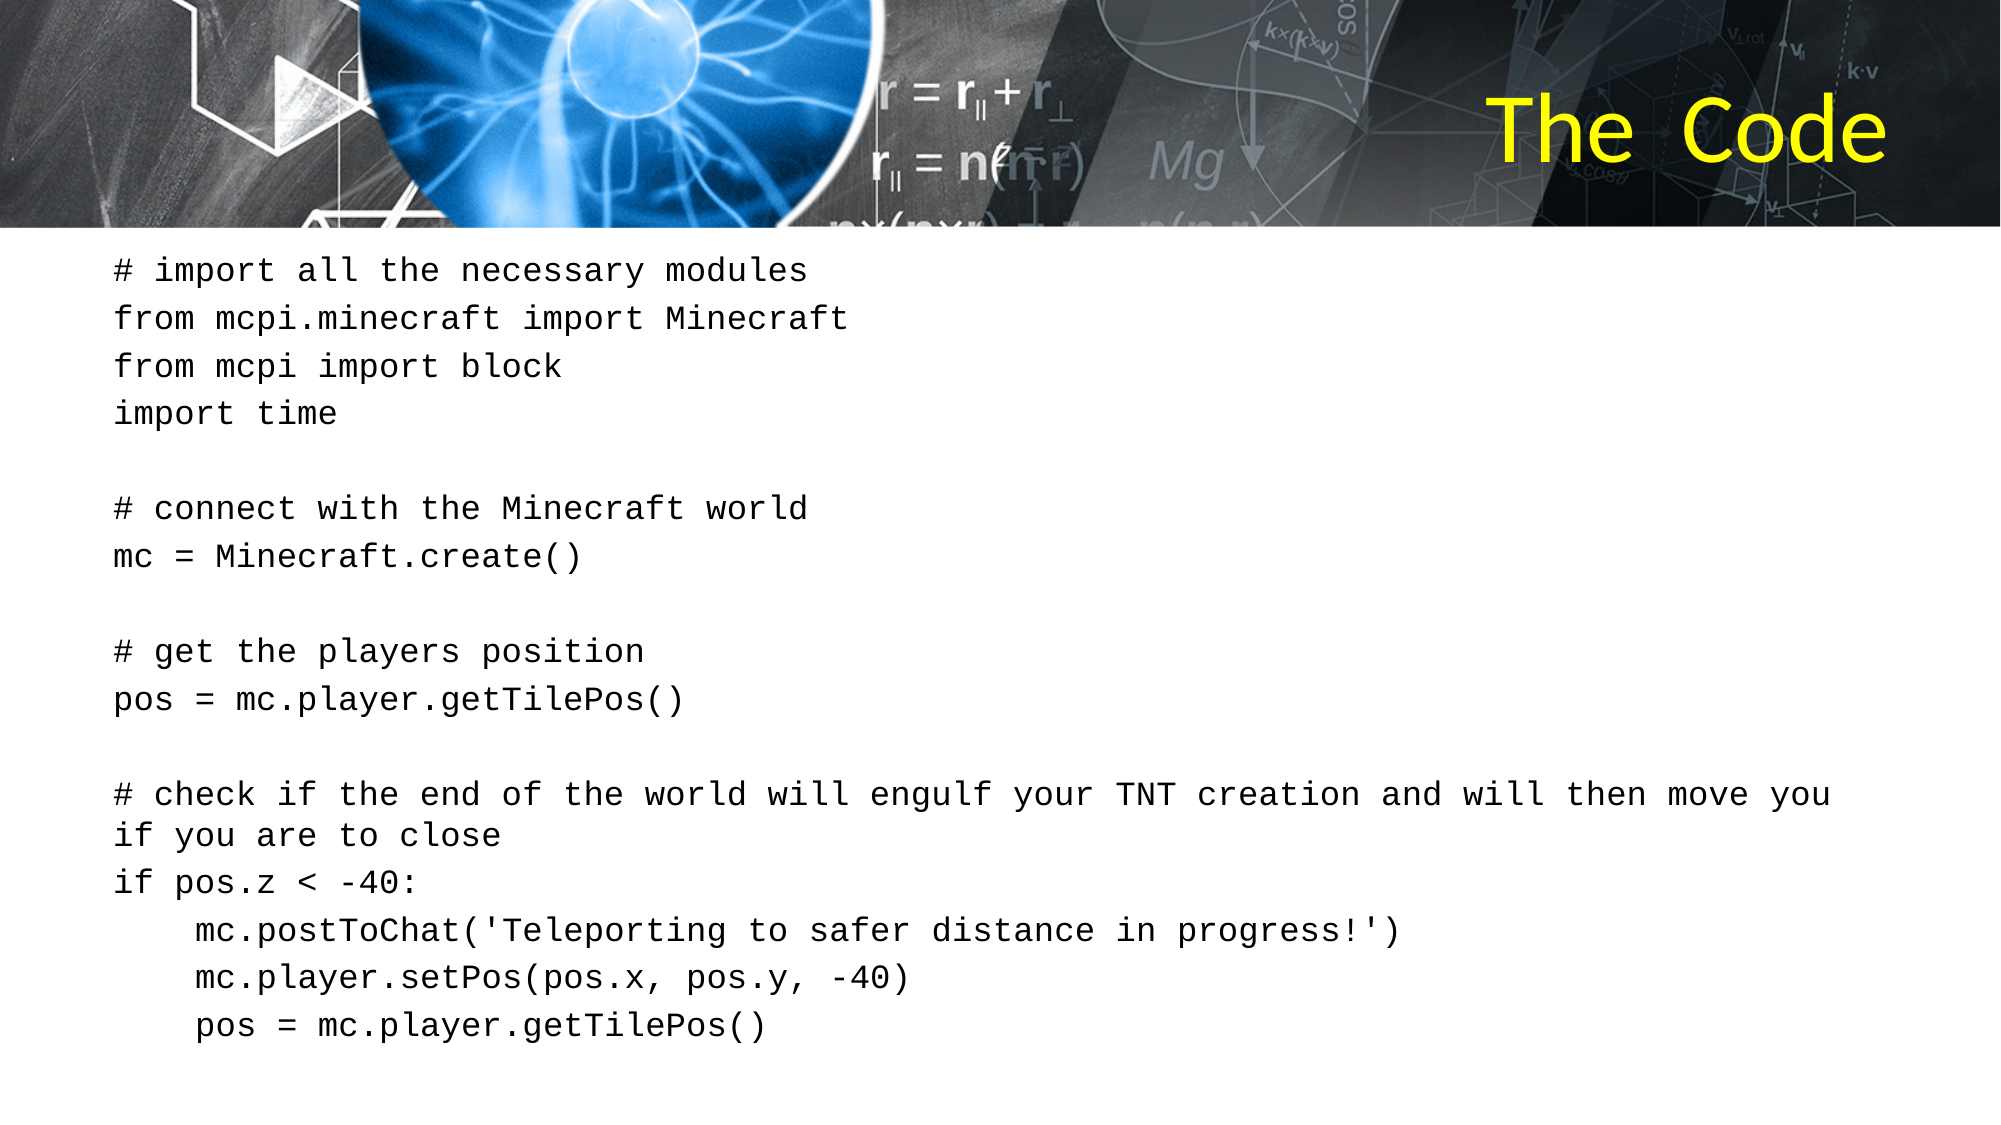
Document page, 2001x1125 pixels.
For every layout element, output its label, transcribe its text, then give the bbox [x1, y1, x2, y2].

title The Code [98, 39, 1905, 207]
list # import all the necessary modules from mcpi.minecraft import Minecraft from mcpi import block import time # connect with the Minecraft world mc = Minecraft.create() # get the players position pos = mc.player.getTilePos() # check if the end of the world will engulf your TNT creation and will then move you if you are to close if pos.z < -40: mc.postToChat('Teleporting to safer distance in progress!') mc.player.setPos(pos.x, pos.y, -40) pos = mc.player.getTilePos() [98, 240, 1902, 1064]
picture [0, 0, 2001, 1125]
